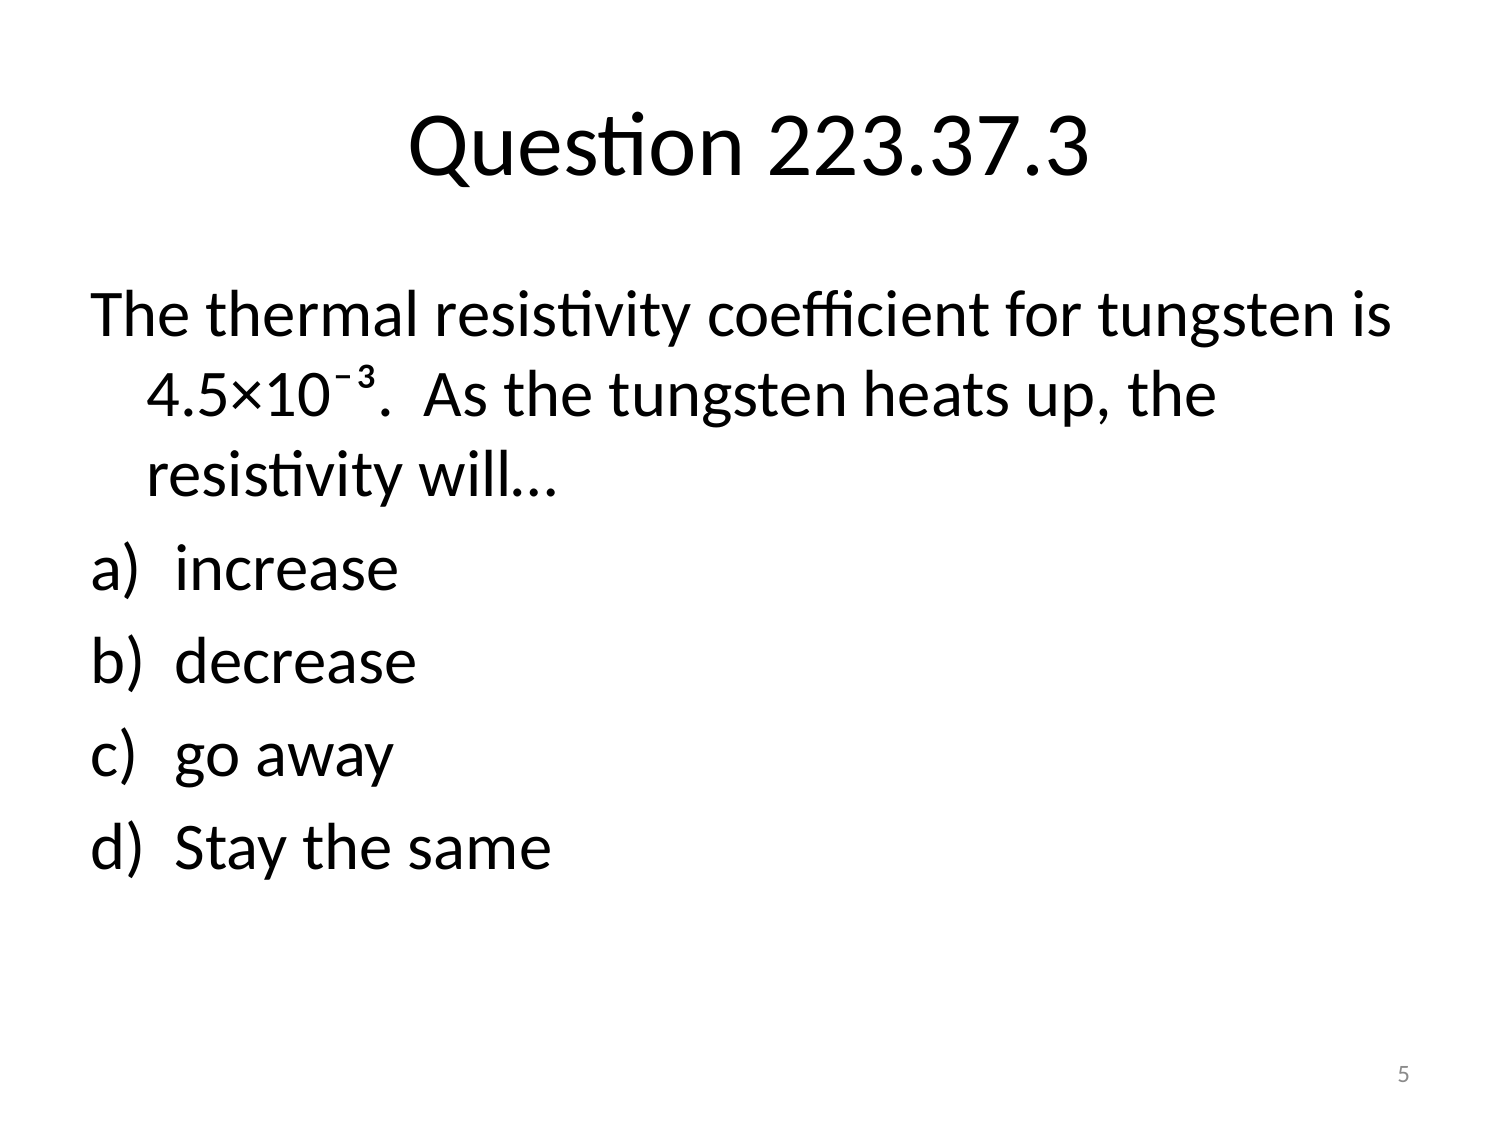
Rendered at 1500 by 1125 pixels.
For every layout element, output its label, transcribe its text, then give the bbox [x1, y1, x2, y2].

title Question 223.37.3 [75, 45, 1425, 233]
slide_number 5 [1074, 1042, 1425, 1103]
list The thermal resistivity coefficient for tungsten is 4.5×10⁻³. As the tungsten heats up, the resistivity will… increase decrease go away Stay the same [75, 262, 1425, 1005]
